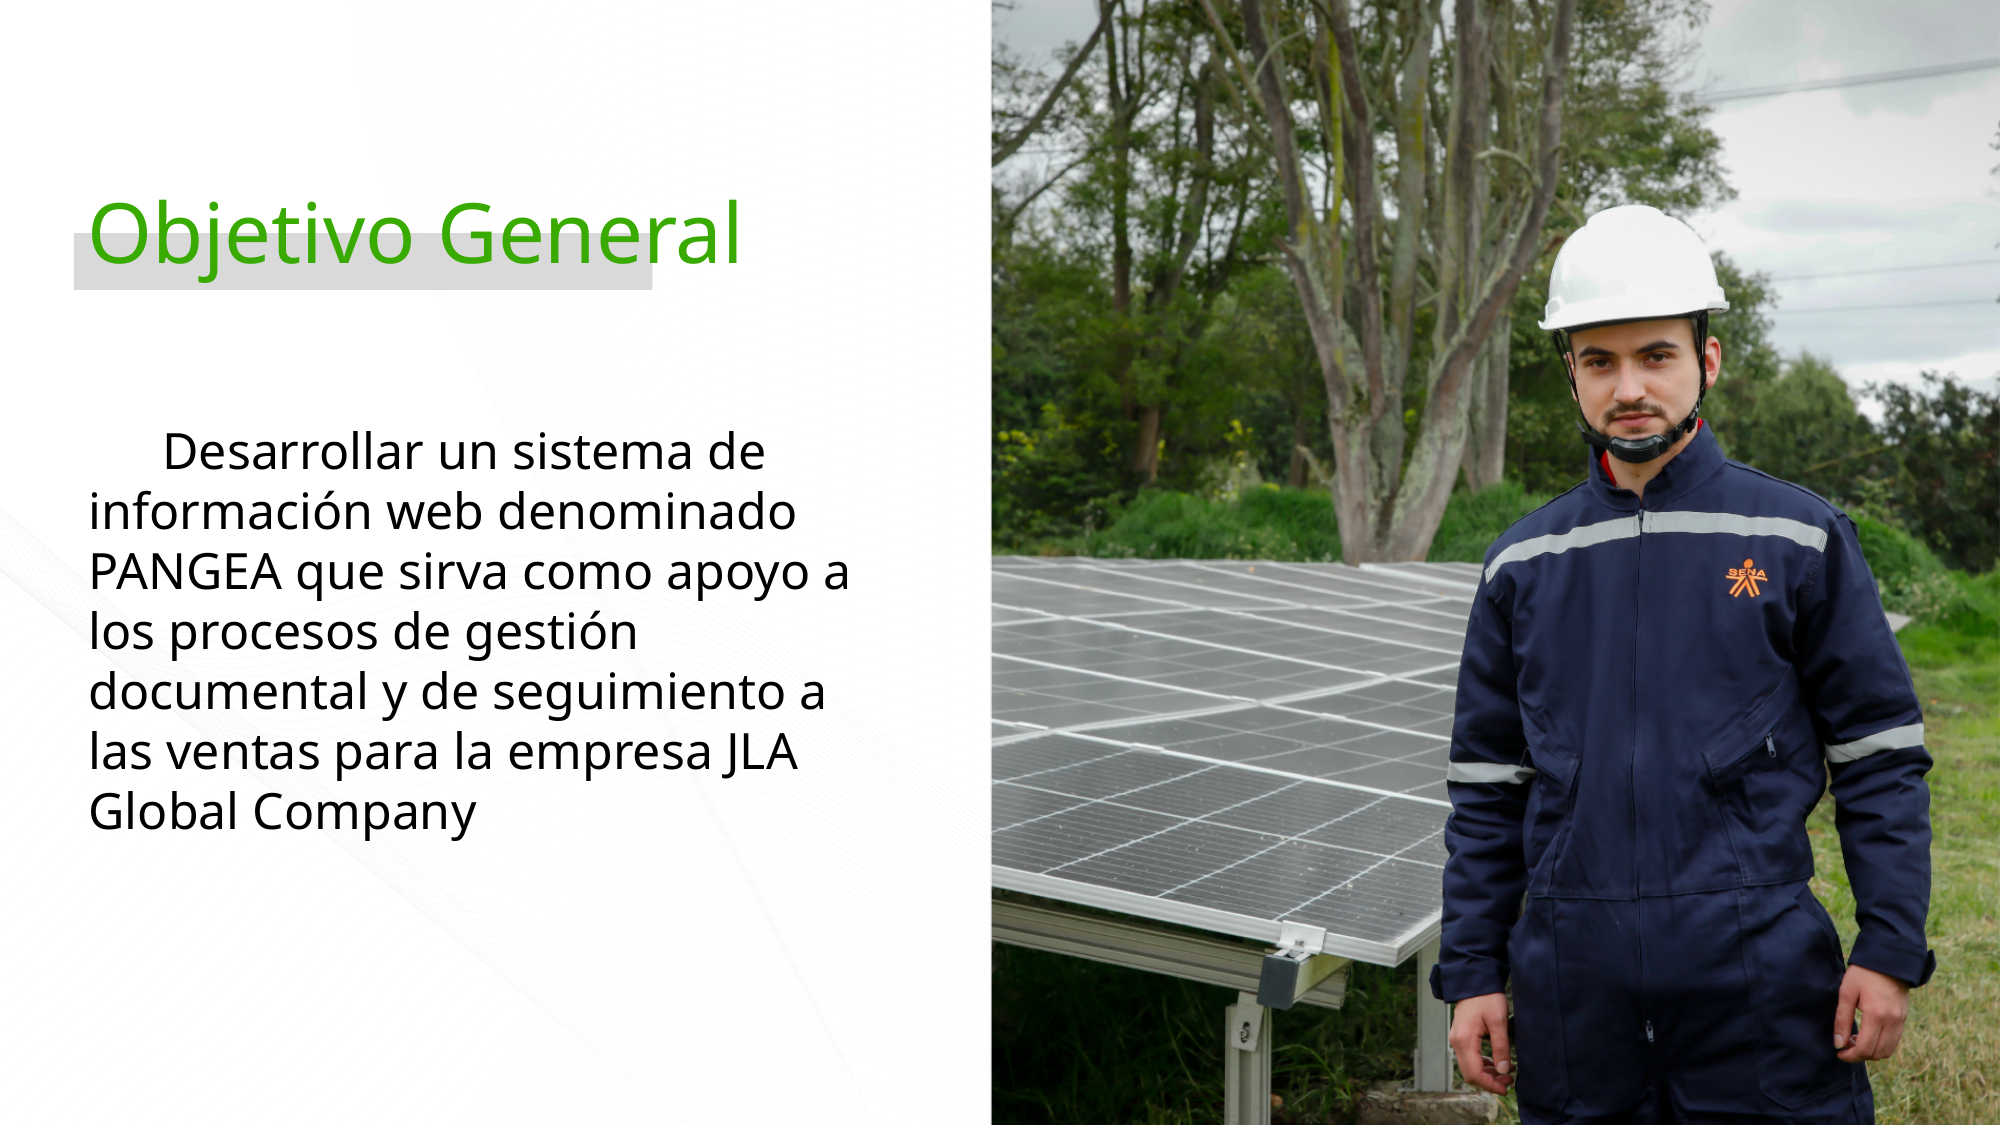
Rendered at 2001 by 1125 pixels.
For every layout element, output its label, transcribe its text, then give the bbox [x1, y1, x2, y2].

text_box Desarrollar un sistema de información web denominado PANGEA que sirva como apoyo a los procesos de gestión documental y de seguimiento a las ventas para la empresa JLA Global Company [73, 411, 599, 847]
text_box Objetivo General [2, 184, 599, 296]
picture [0, 0, 2000, 1125]
